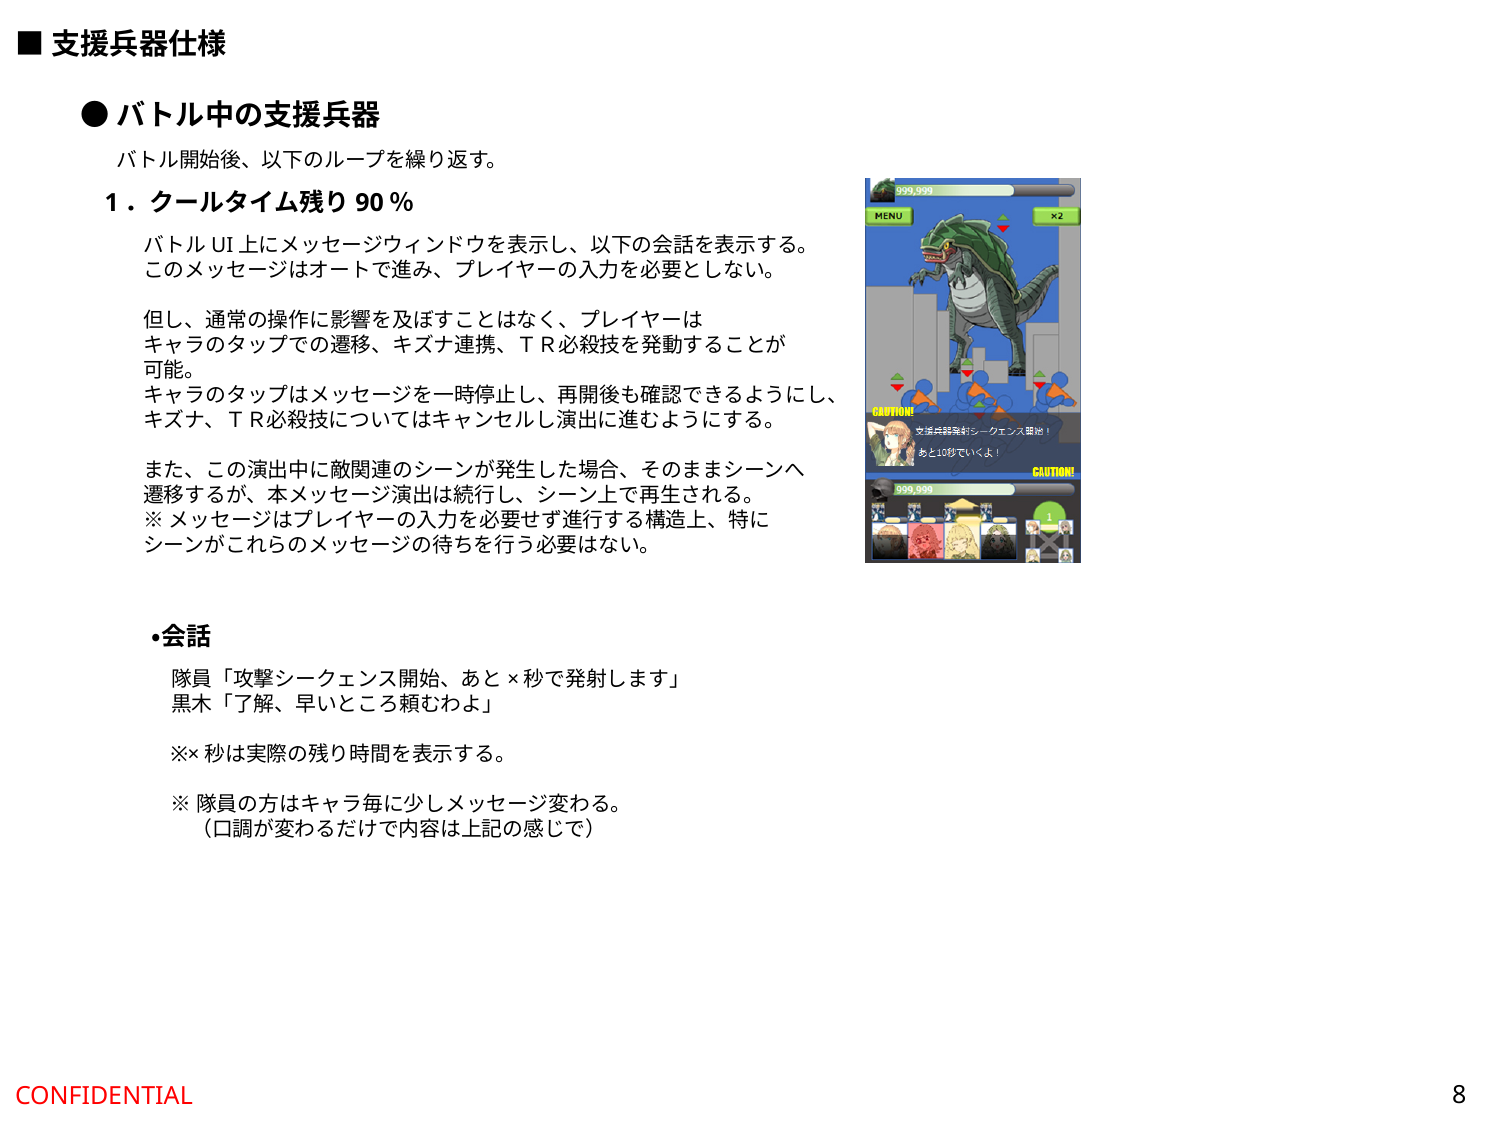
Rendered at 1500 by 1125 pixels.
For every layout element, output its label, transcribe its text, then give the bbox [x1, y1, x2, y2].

text_box バトル開始後、以下のループを繰り返す。 [101, 138, 523, 179]
text_box 隊員「攻撃シークェンス開始、あと×秒で発射します」 黒木「了解、早いところ頼むわよ」 [156, 658, 705, 723]
text_box ●バトル中の支援兵器 [65, 88, 396, 139]
text_box ・会話 [137, 612, 227, 658]
footer CONFIDENTIAL [0, 1065, 507, 1125]
text_box 1．クールタイム残り90％ [89, 178, 430, 224]
text_box ■支援兵器仕様 [0, 17, 242, 68]
text_box バトルUI上にメッセージウィンドウを表示し、以下の会話を表示する。 このメッセージはオートで進み、プレイヤーの入力を必要としない。 但し、通常の操作に影響を及ぼすことはなく、プレイヤーは キャラのタップでの遷移、キズナ連携、ＴＲ必殺技を発動することが 可能。 キャラのタップはメッセージを一時停止し、再開後も確認できるようにし、 キズナ、ＴＲ必殺技についてはキャンセルし演出に進むようにする。 また、この演出中に敵関連のシーンが発生した場合、そのままシーンへ 遷移するが、本メッセージ演出は続行し、シーン上で再生される。 ※メッセージはプレイヤーの入力を必要せず進行する構造上、特に シーンがこれらのメッセージの待ちを行う必要はない。 [128, 224, 863, 564]
text_box ※×秒は実際の残り時間を表示する。 ※隊員の方はキャラ毎に少しメッセージ変わる。 （口調が変わるだけで内容は上記の感じで） [155, 733, 647, 849]
slide_number 8 [1143, 1065, 1482, 1125]
picture [865, 178, 1081, 563]
